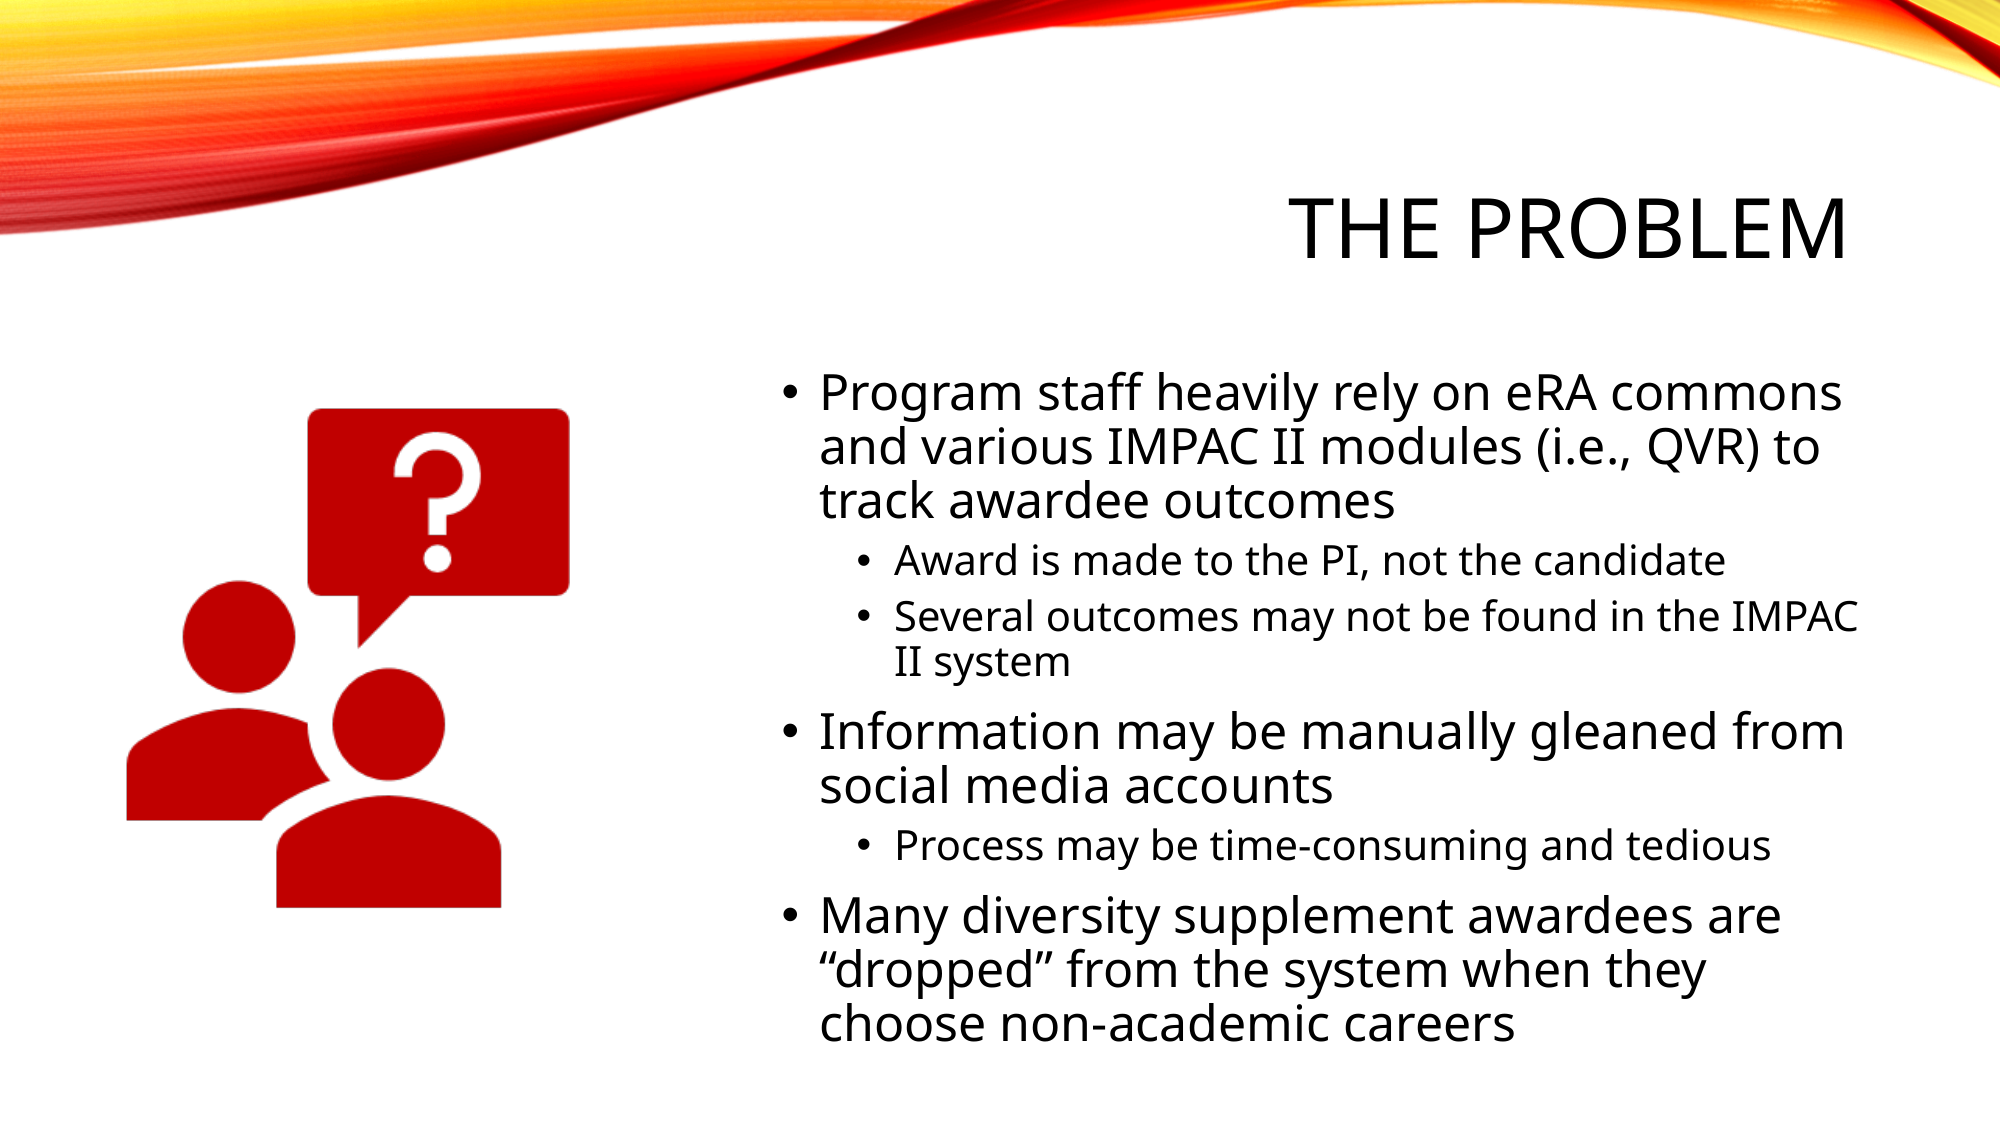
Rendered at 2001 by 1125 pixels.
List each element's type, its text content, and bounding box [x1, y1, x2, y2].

title The problem [766, 125, 1888, 338]
picture [49, 359, 648, 959]
picture [0, 0, 2000, 237]
list Program staff heavily rely on eRA commons and various IMPAC II modules (i.e., QVR) to track awardee outcomes Award is made to the PI, not the candidate Several outcomes may not be found in the IMPAC II system Information may be manually gleaned from social media accounts Process may be time-consuming and tedious Many diversity supplement awardees are “dropped” from the system when they choose non-academic careers [766, 360, 1888, 1021]
